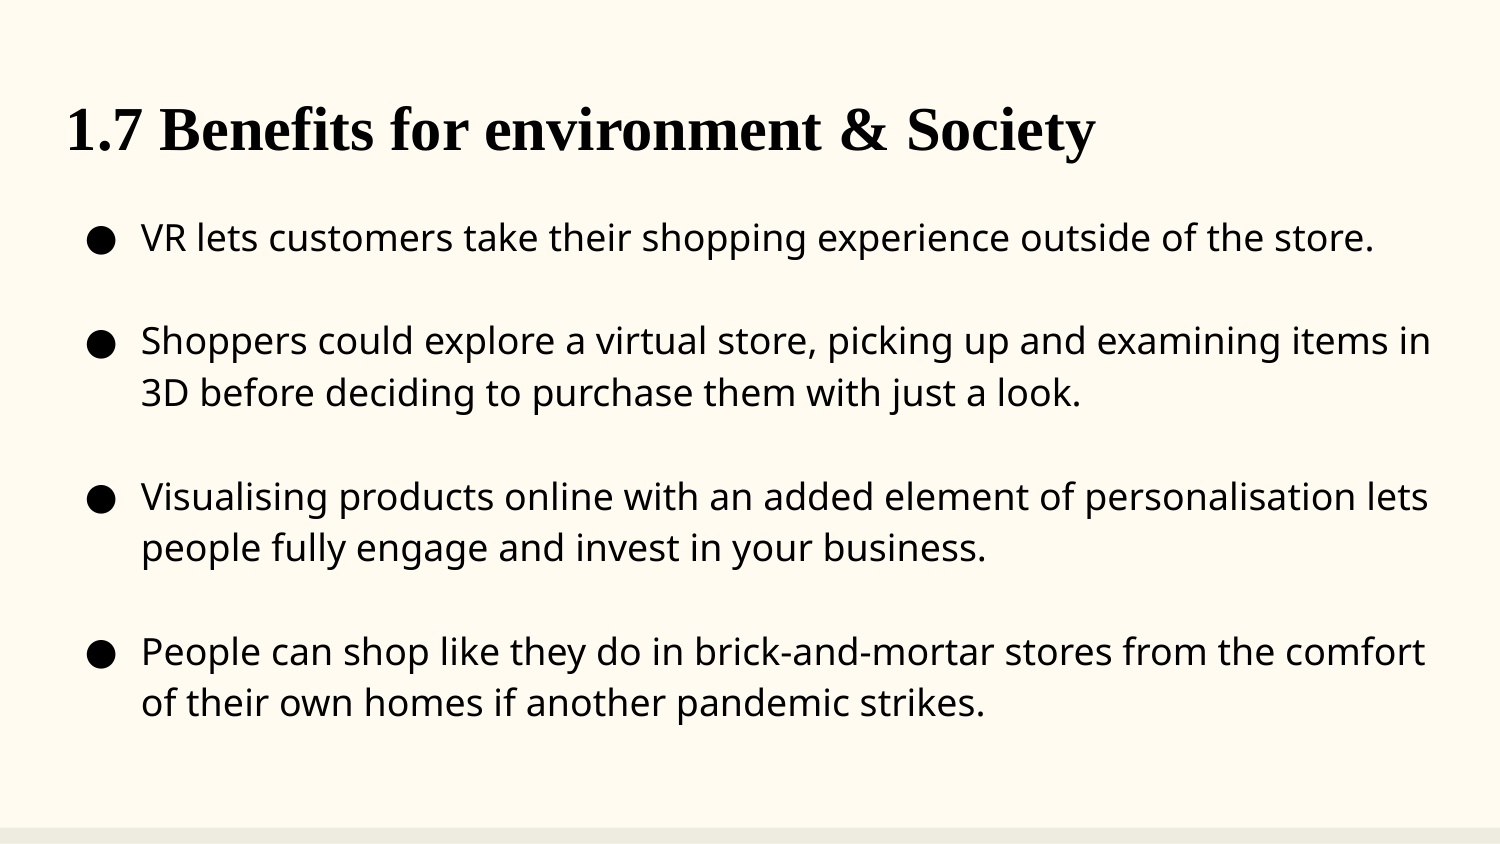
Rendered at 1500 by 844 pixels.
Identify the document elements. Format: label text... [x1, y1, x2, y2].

text_box VR lets customers take their shopping experience outside of the store. Shoppers could explore a virtual store, picking up and examining items in 3D before deciding to purchase them with just a look. Visualising products online with an added element of personalisation lets people fully engage and invest in your business. People can shop like they do in brick-and-mortar stores from the comfort of their own homes if another pandemic strikes. [51, 192, 1449, 750]
text_box 1.7 Benefits for environment & Society [51, 72, 1449, 174]
